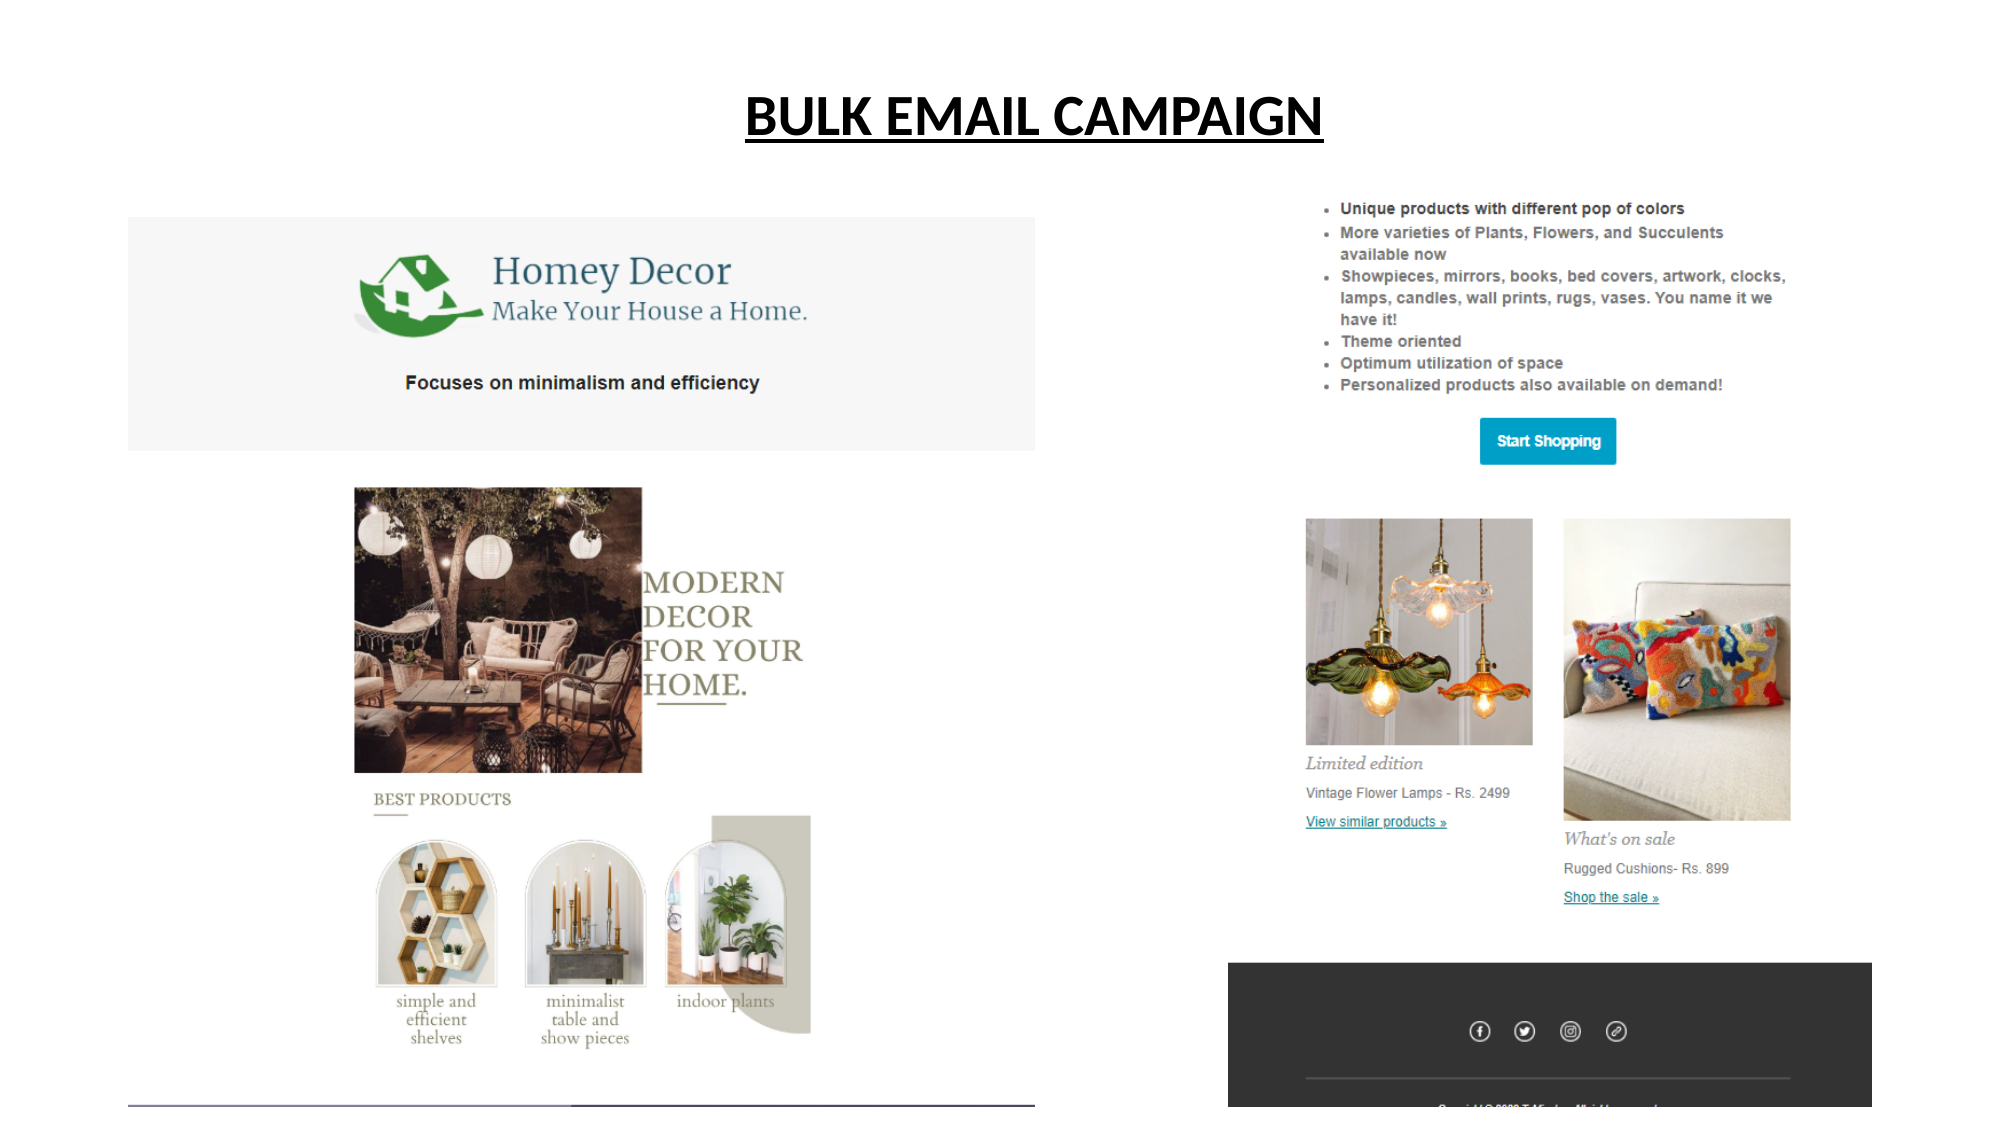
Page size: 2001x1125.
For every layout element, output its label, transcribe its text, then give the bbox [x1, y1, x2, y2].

picture [1228, 189, 1872, 1108]
text_box BULK EMAIL CAMPAIGN [543, 69, 1526, 155]
picture [128, 217, 1035, 1107]
